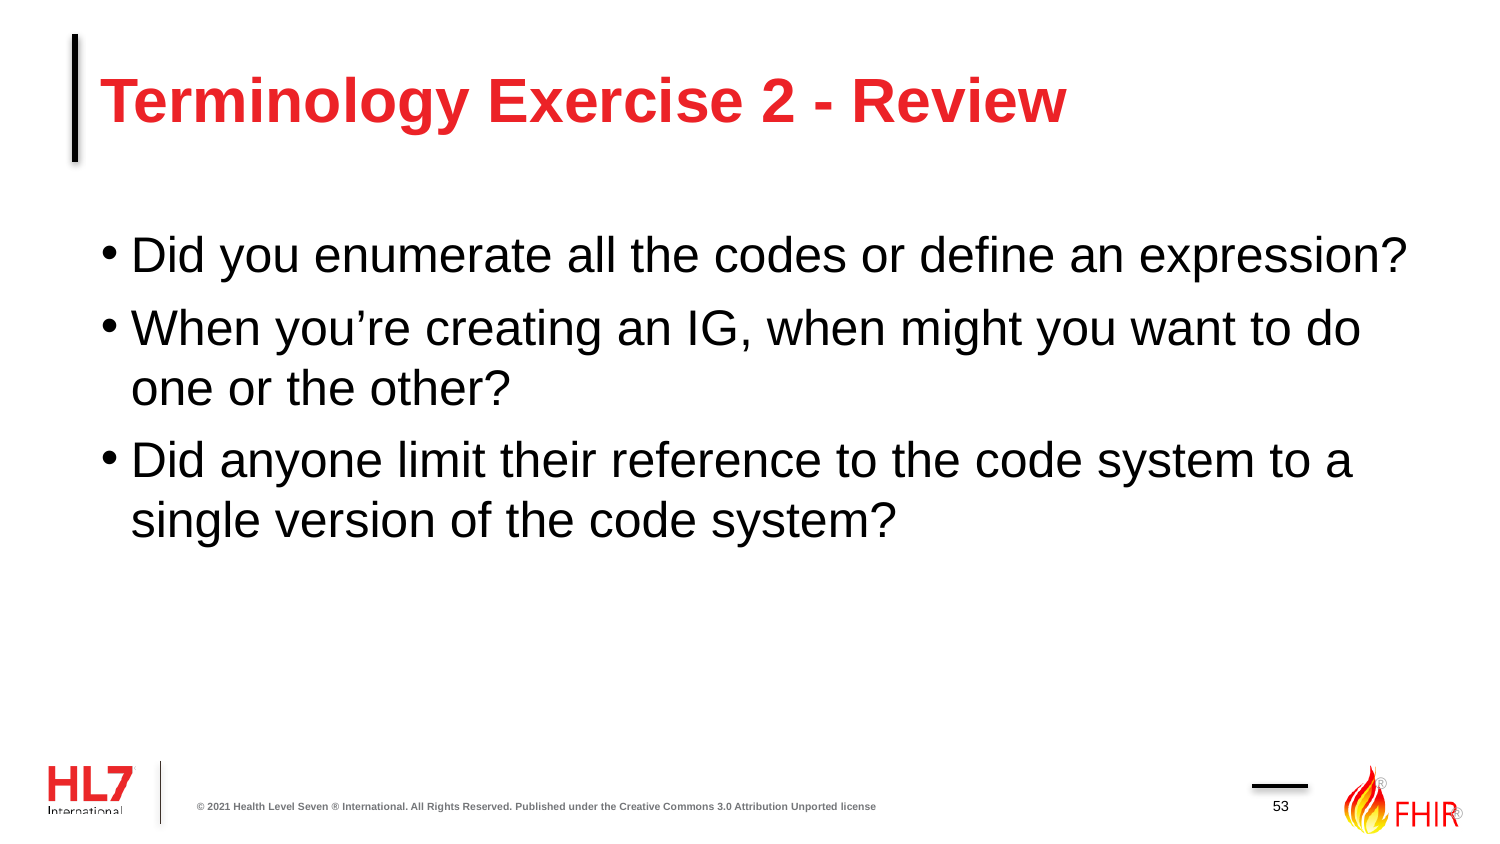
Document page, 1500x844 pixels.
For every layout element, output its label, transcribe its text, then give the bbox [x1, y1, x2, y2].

slide_number 53 [1258, 786, 1304, 814]
footer © 2021 Health Level Seven ® International. All Rights Reserved. Published under the Creative Commons 3.0 Attribution Unported license [196, 786, 941, 813]
title Terminology Exercise 2 - Review [100, 33, 1451, 163]
picture [1339, 760, 1463, 837]
list Did you enumerate all the codes or define an expression? When you’re creating an IG, when might you want to do one or the other? Did anyone limit their reference to the code system to a single version of the code system? [100, 222, 1451, 731]
